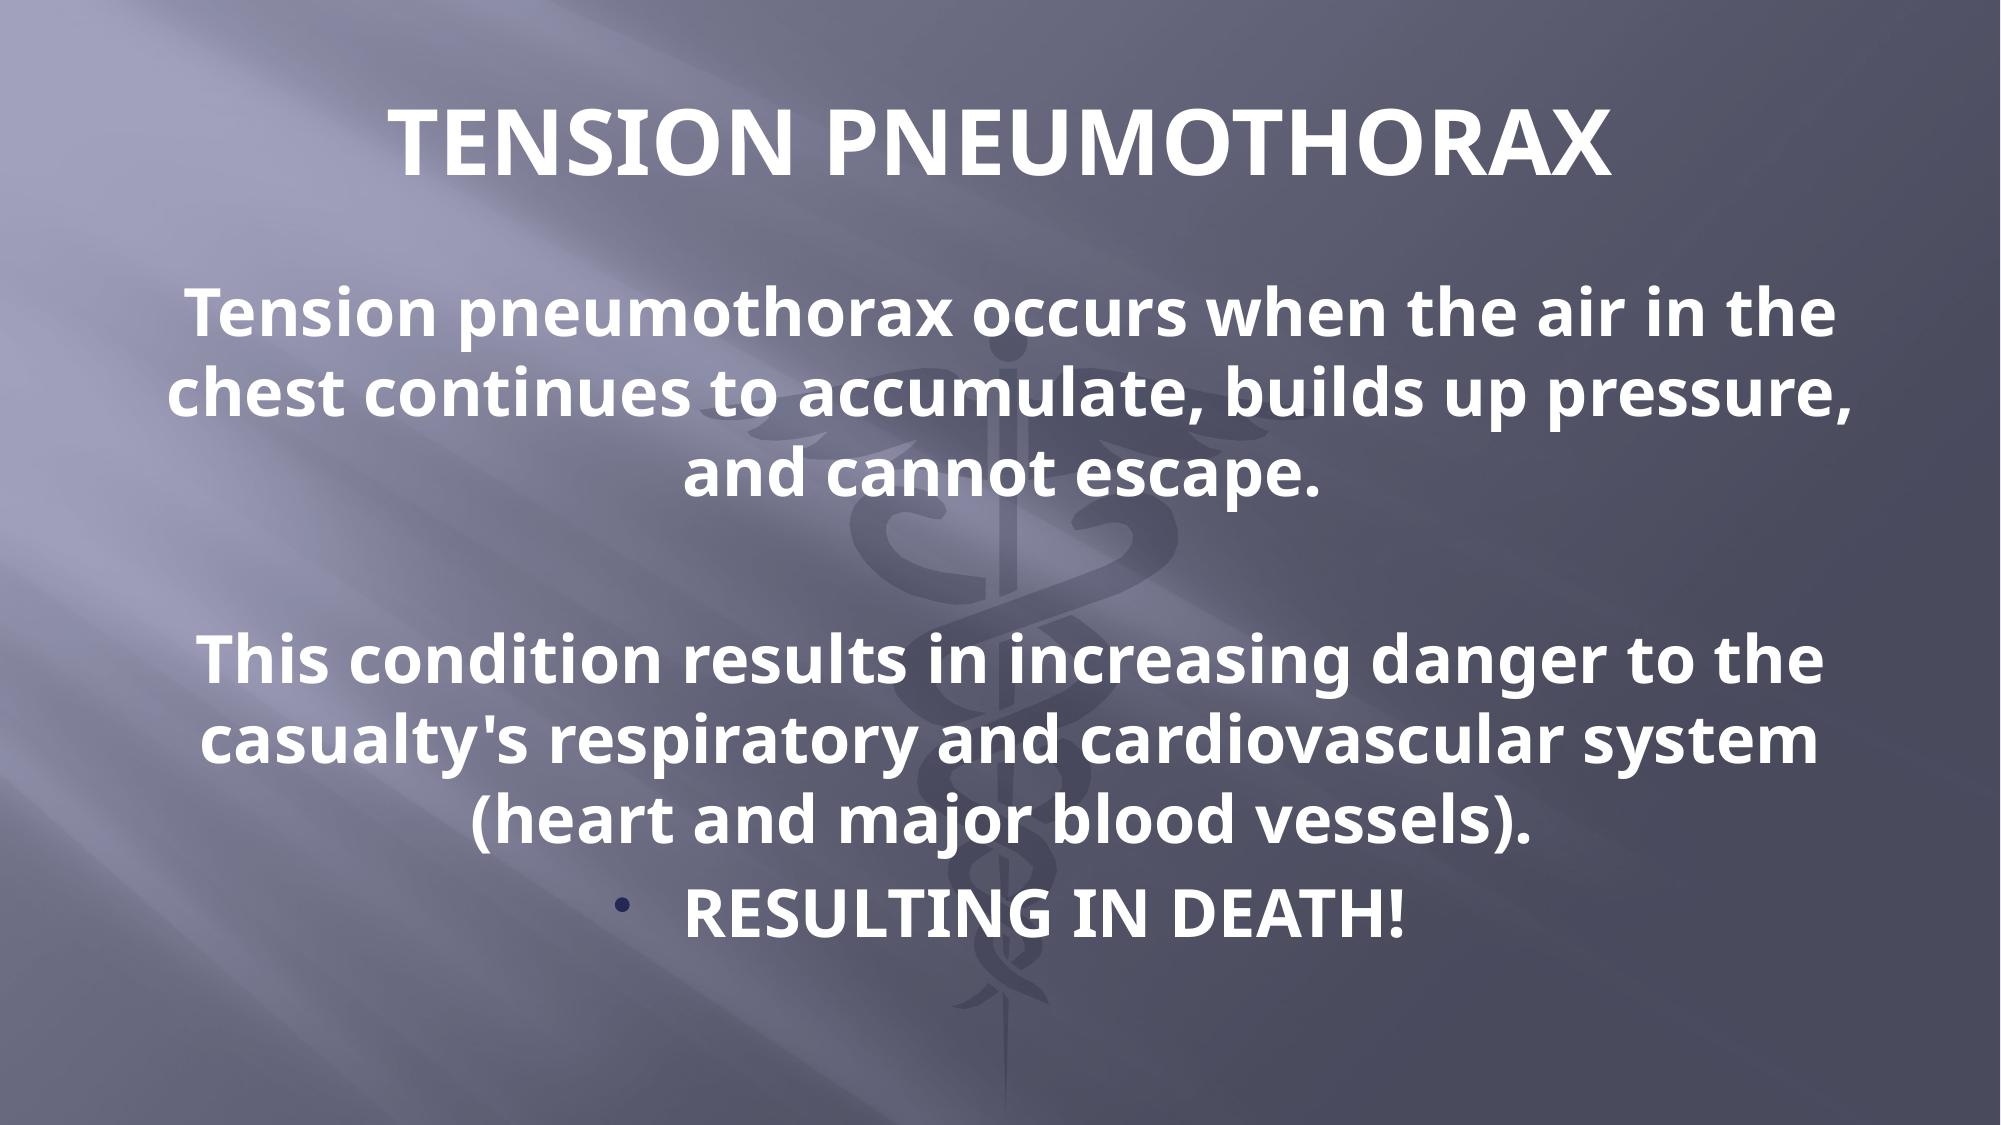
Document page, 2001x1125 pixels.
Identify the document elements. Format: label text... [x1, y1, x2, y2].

title TENSION PNEUMOTHORAX [99, 45, 1900, 233]
list Tension pneumothorax occurs when the air in the chest continues to accumulate, builds up pressure, and cannot escape. This condition results in increasing danger to the casualty's respiratory and cardiovascular system (heart and major blood vessels). RESULTING IN DEATH! [99, 262, 1900, 1035]
